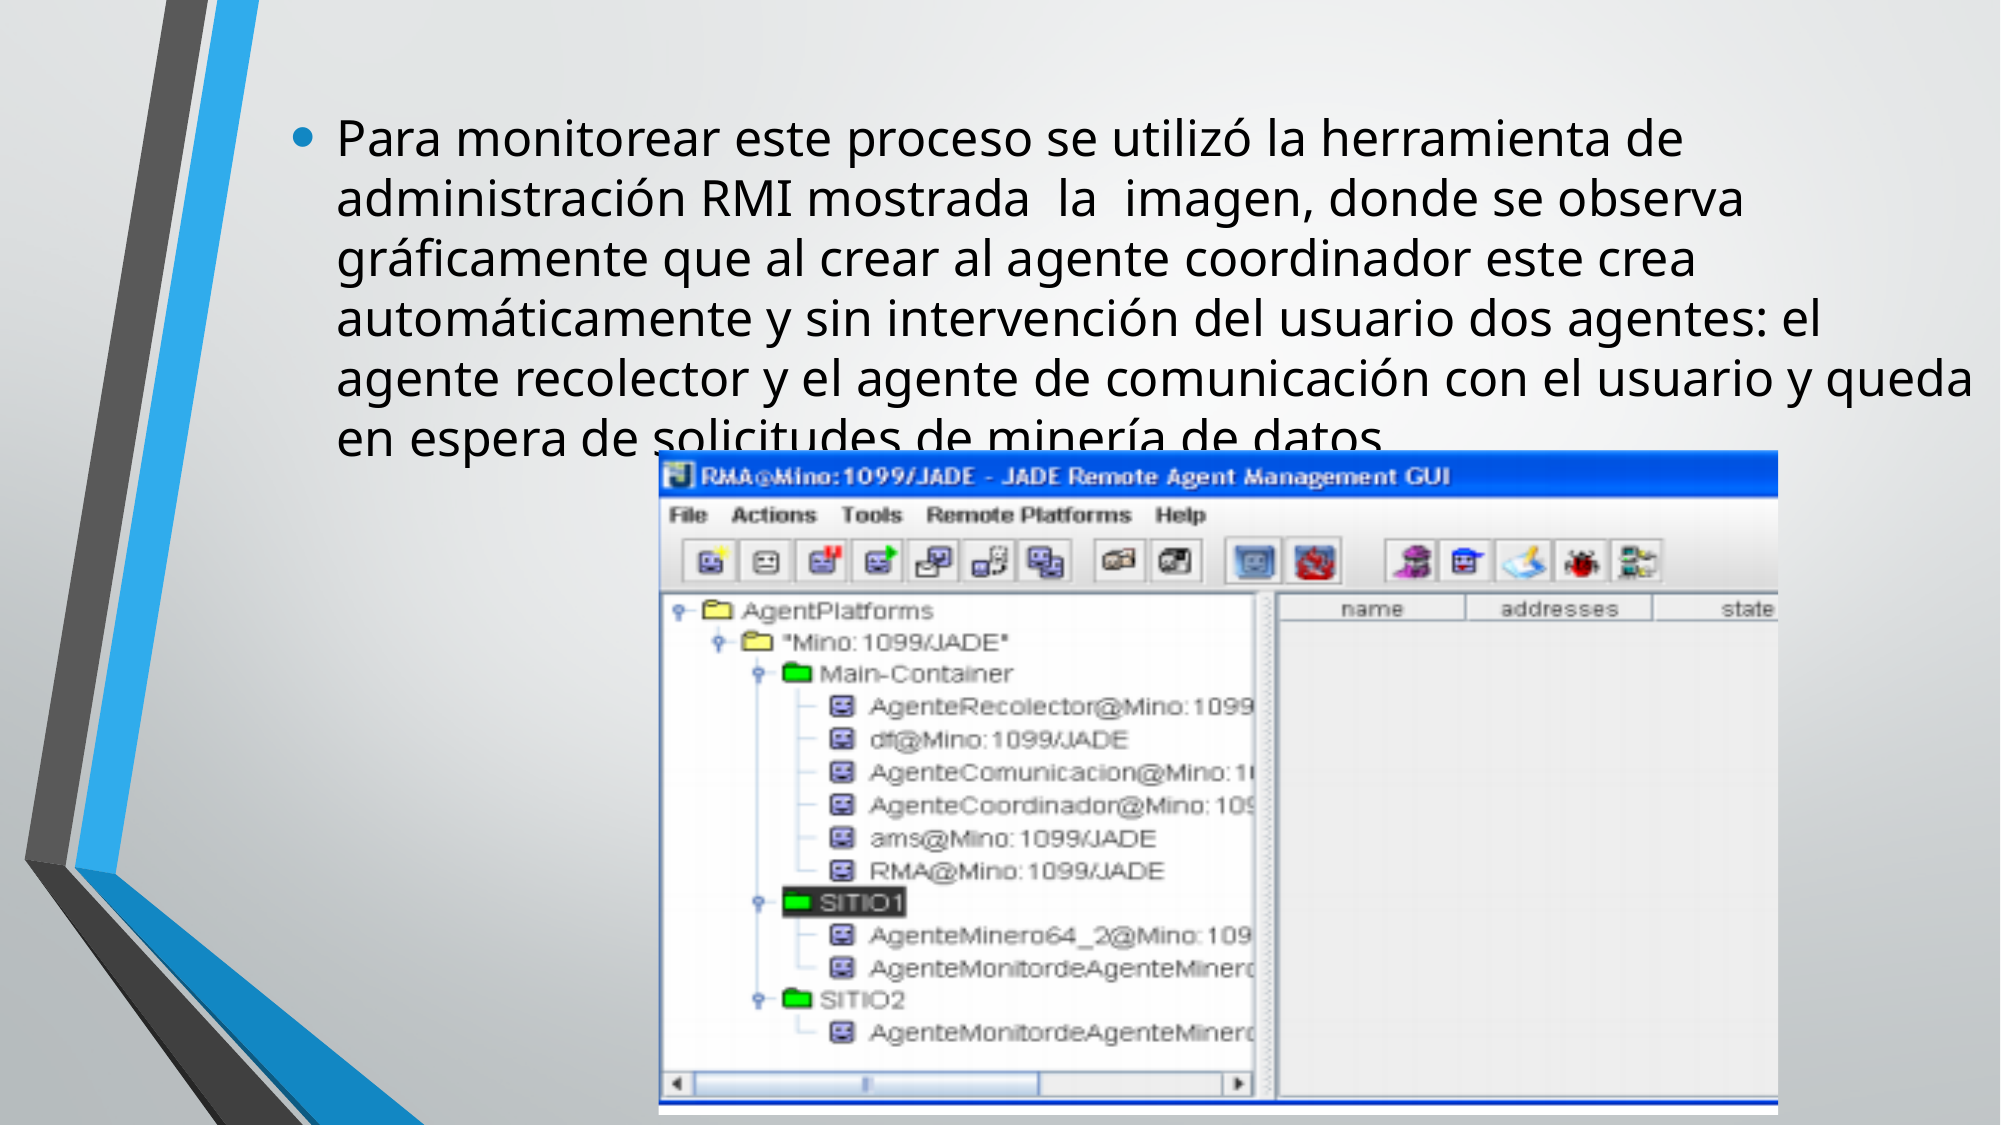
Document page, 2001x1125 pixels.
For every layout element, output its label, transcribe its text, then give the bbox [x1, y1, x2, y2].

picture [658, 449, 1779, 1115]
list Para monitorear este proceso se utilizó la herramienta de administración RMI mostrada la imagen, donde se observa gráficamente que al crear al agente coordinador este crea automáticamente y sin intervención del usuario dos agentes: el agente recolector y el agente de comunicación con el usuario y queda en espera de solicitudes de minería de datos [275, 111, 2000, 545]
